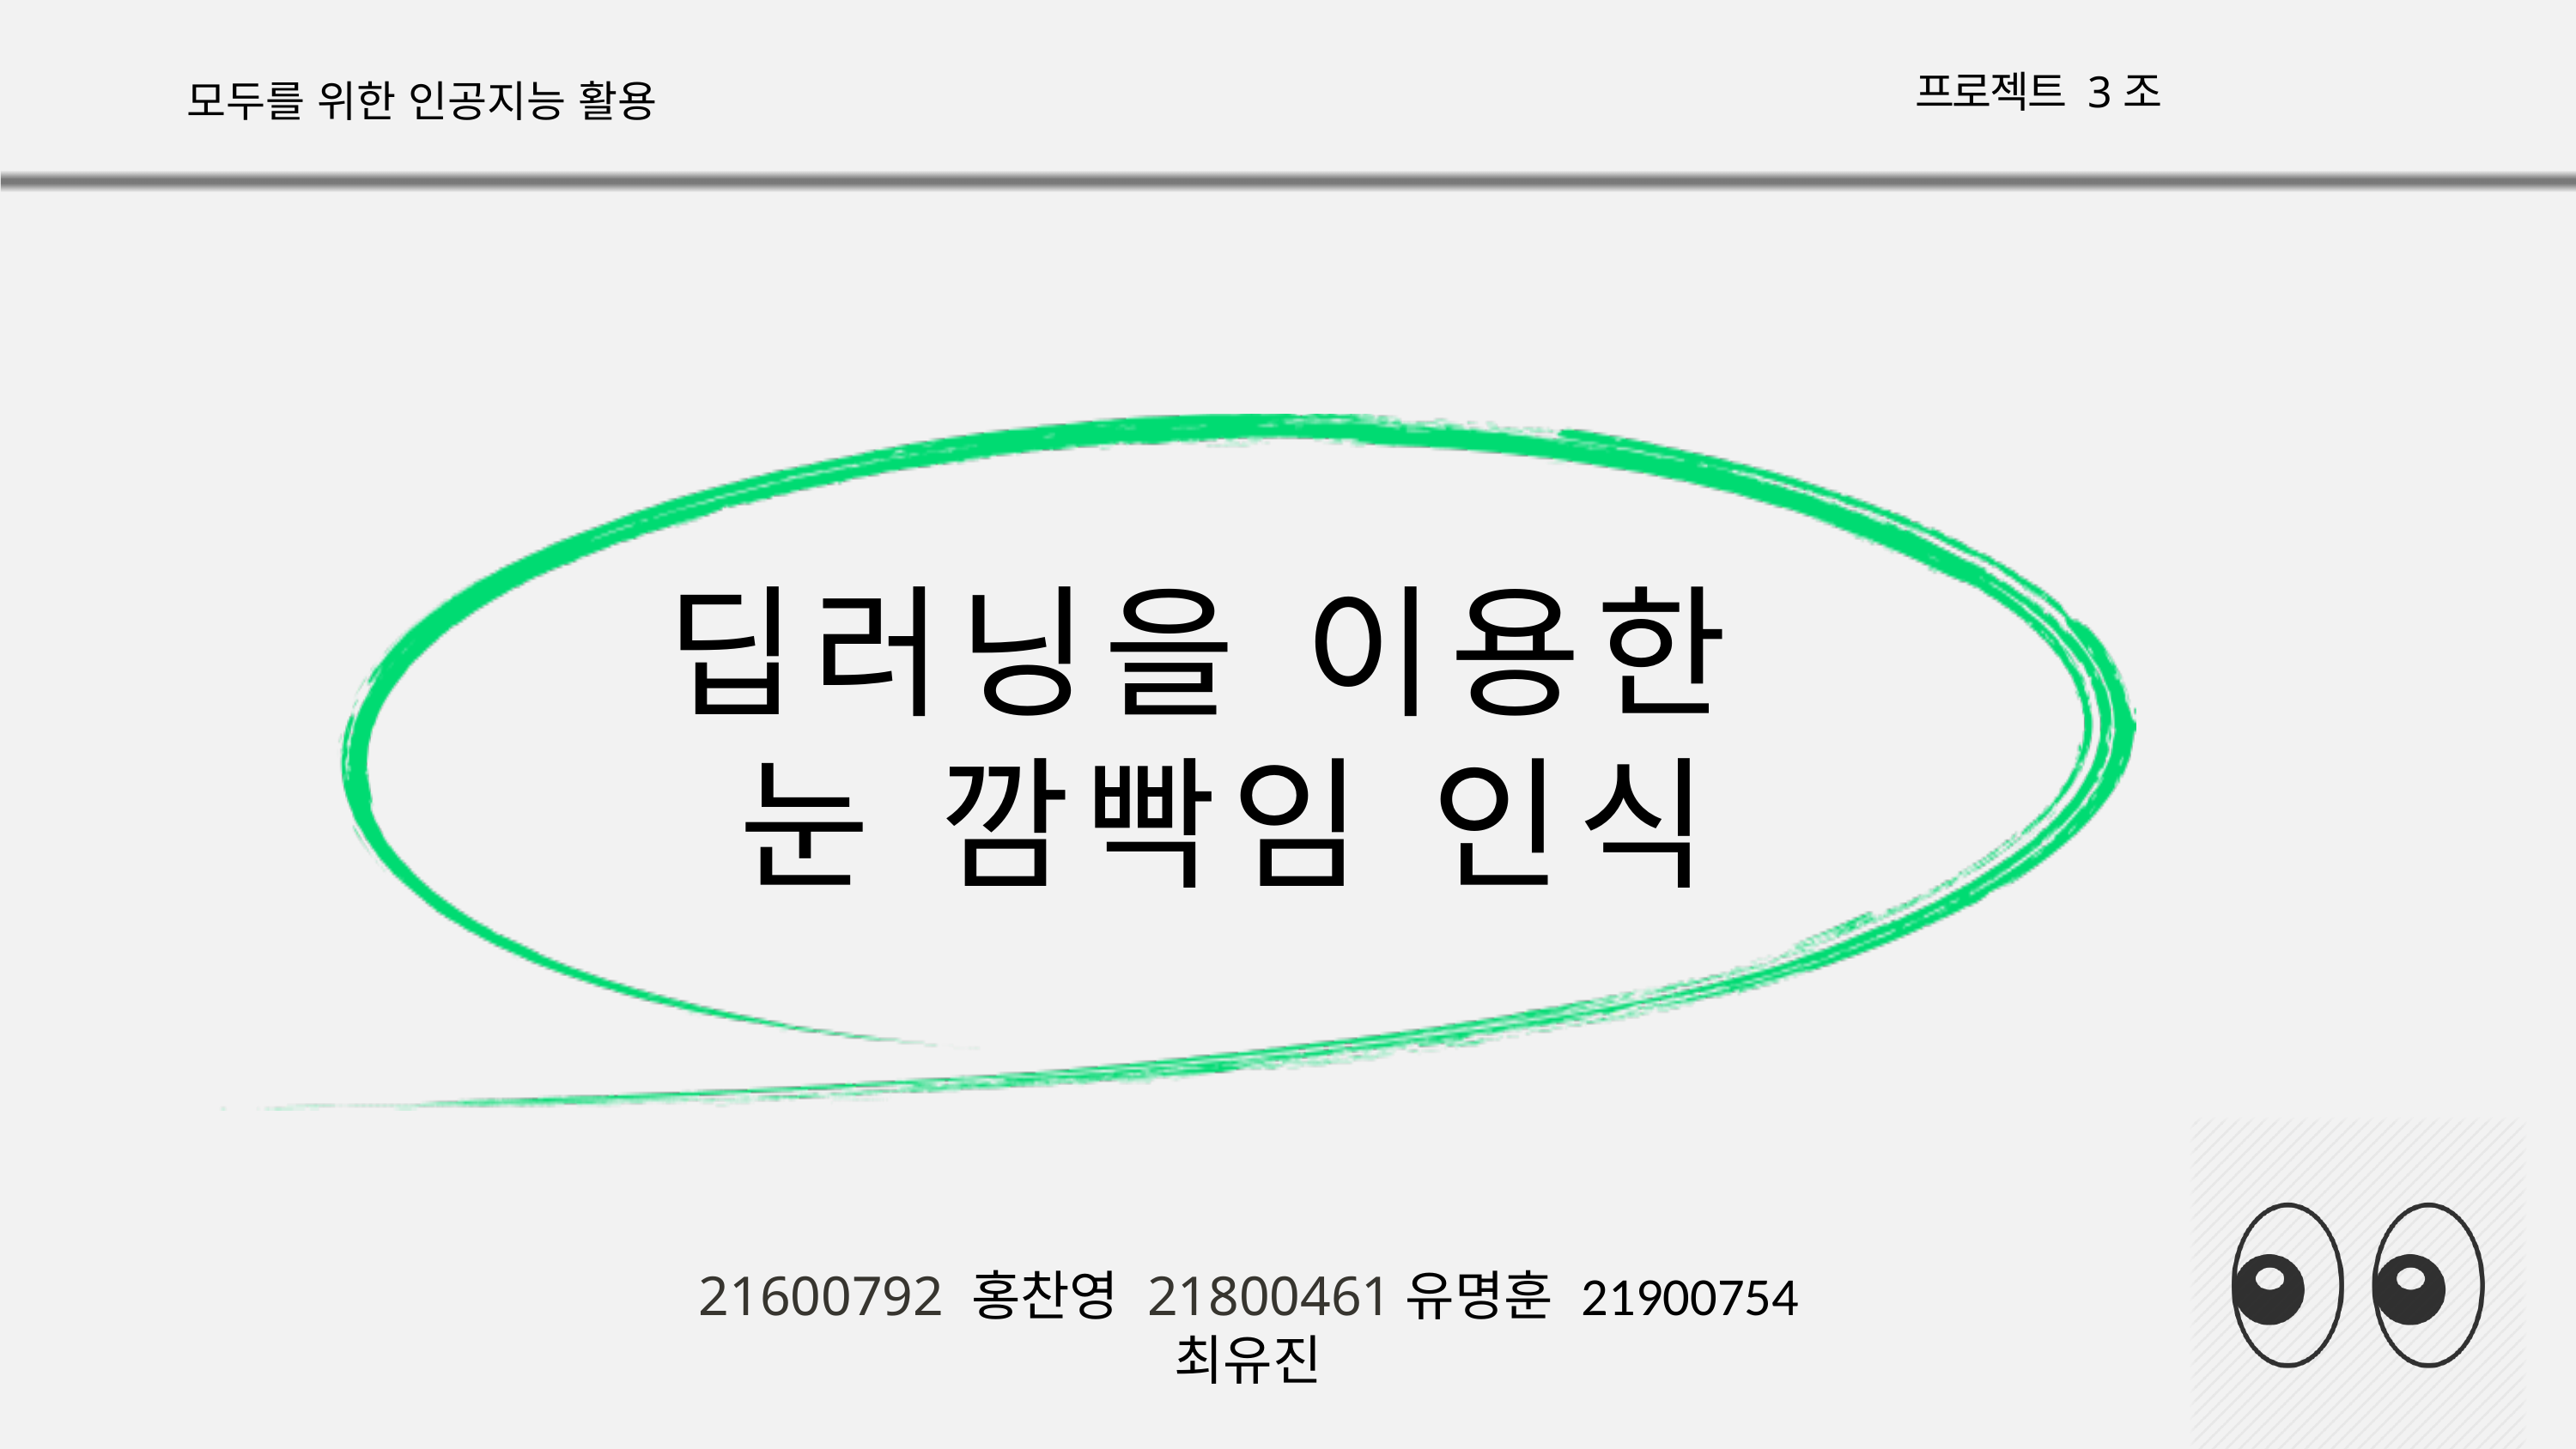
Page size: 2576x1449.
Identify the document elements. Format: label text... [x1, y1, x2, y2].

text_box 모두를 위한 인공지능 활용 [174, 68, 1237, 124]
picture [2189, 1116, 2527, 1449]
text_box 딥러닝을 이용한 눈 깜빡임 인식 [416, 1120, 2034, 1449]
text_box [0, 159, 2576, 208]
text_box 21600792 홍찬영 21800461유명훈 21900754최유진 [623, 1255, 1889, 1296]
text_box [192, 414, 2136, 1111]
text_box 프로젝트 3조 [1756, 58, 2186, 135]
